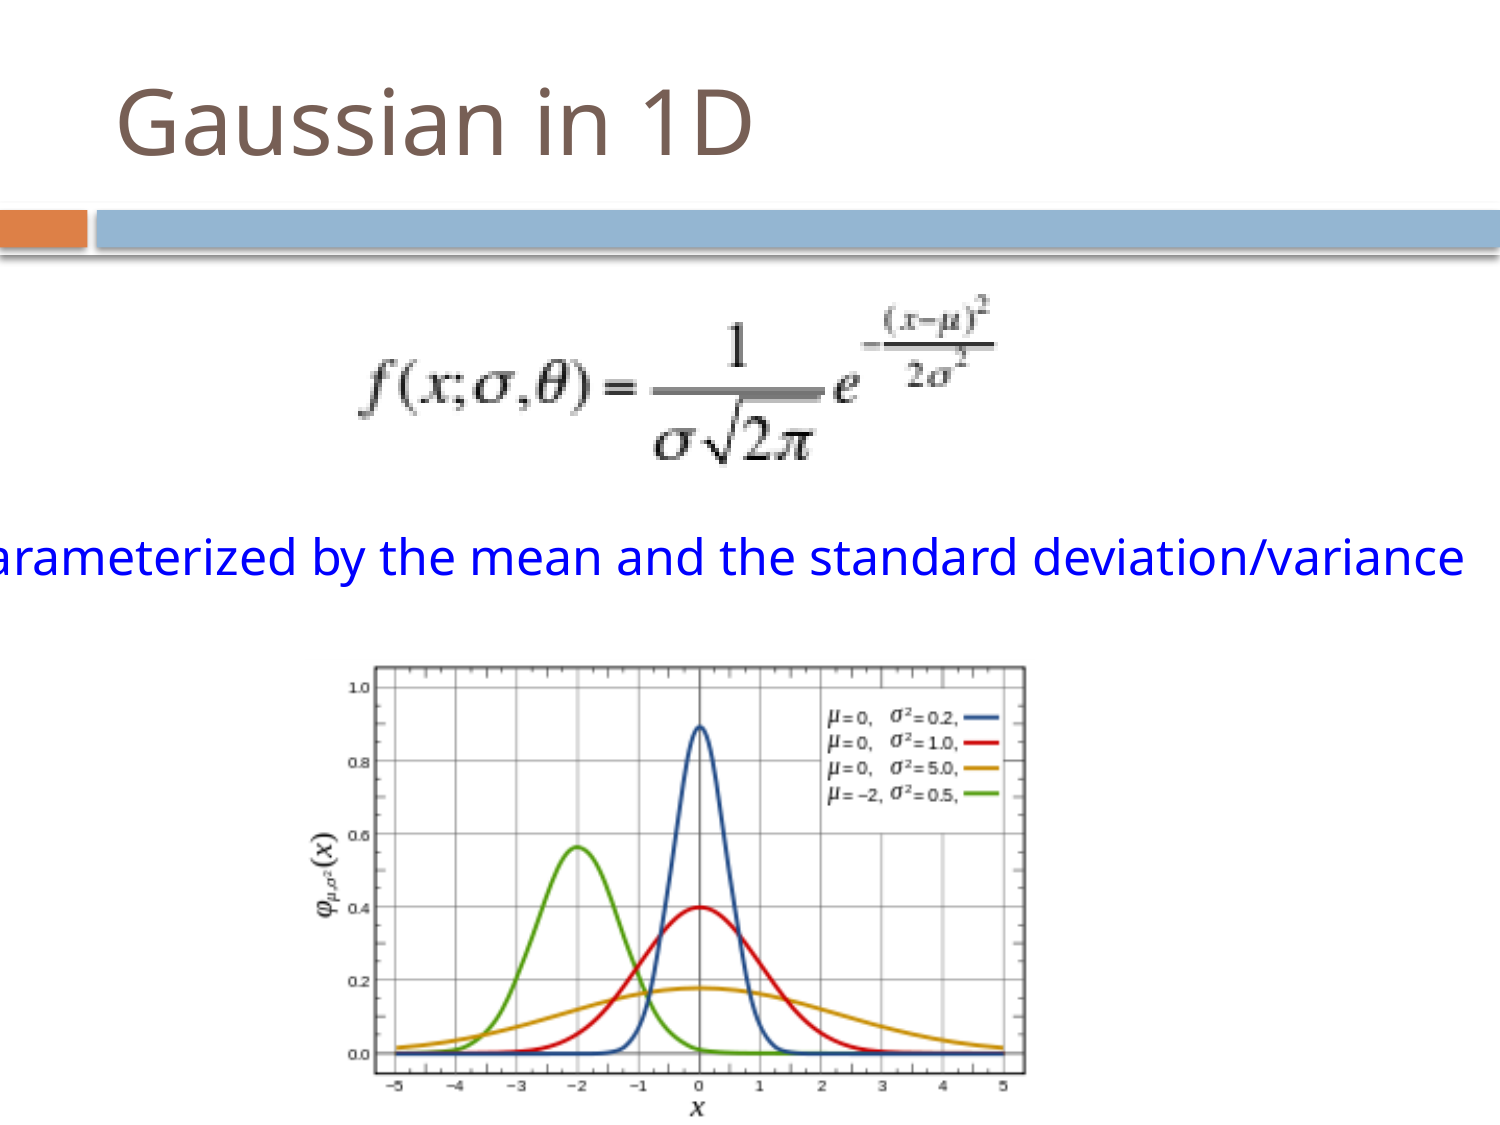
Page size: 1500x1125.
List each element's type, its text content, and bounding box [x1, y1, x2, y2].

text_box parameterized by the mean and the standard deviation/variance [0, 517, 1482, 593]
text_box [351, 281, 1003, 474]
title Gaussian in 1D [99, 37, 1438, 200]
picture [305, 657, 1036, 1125]
